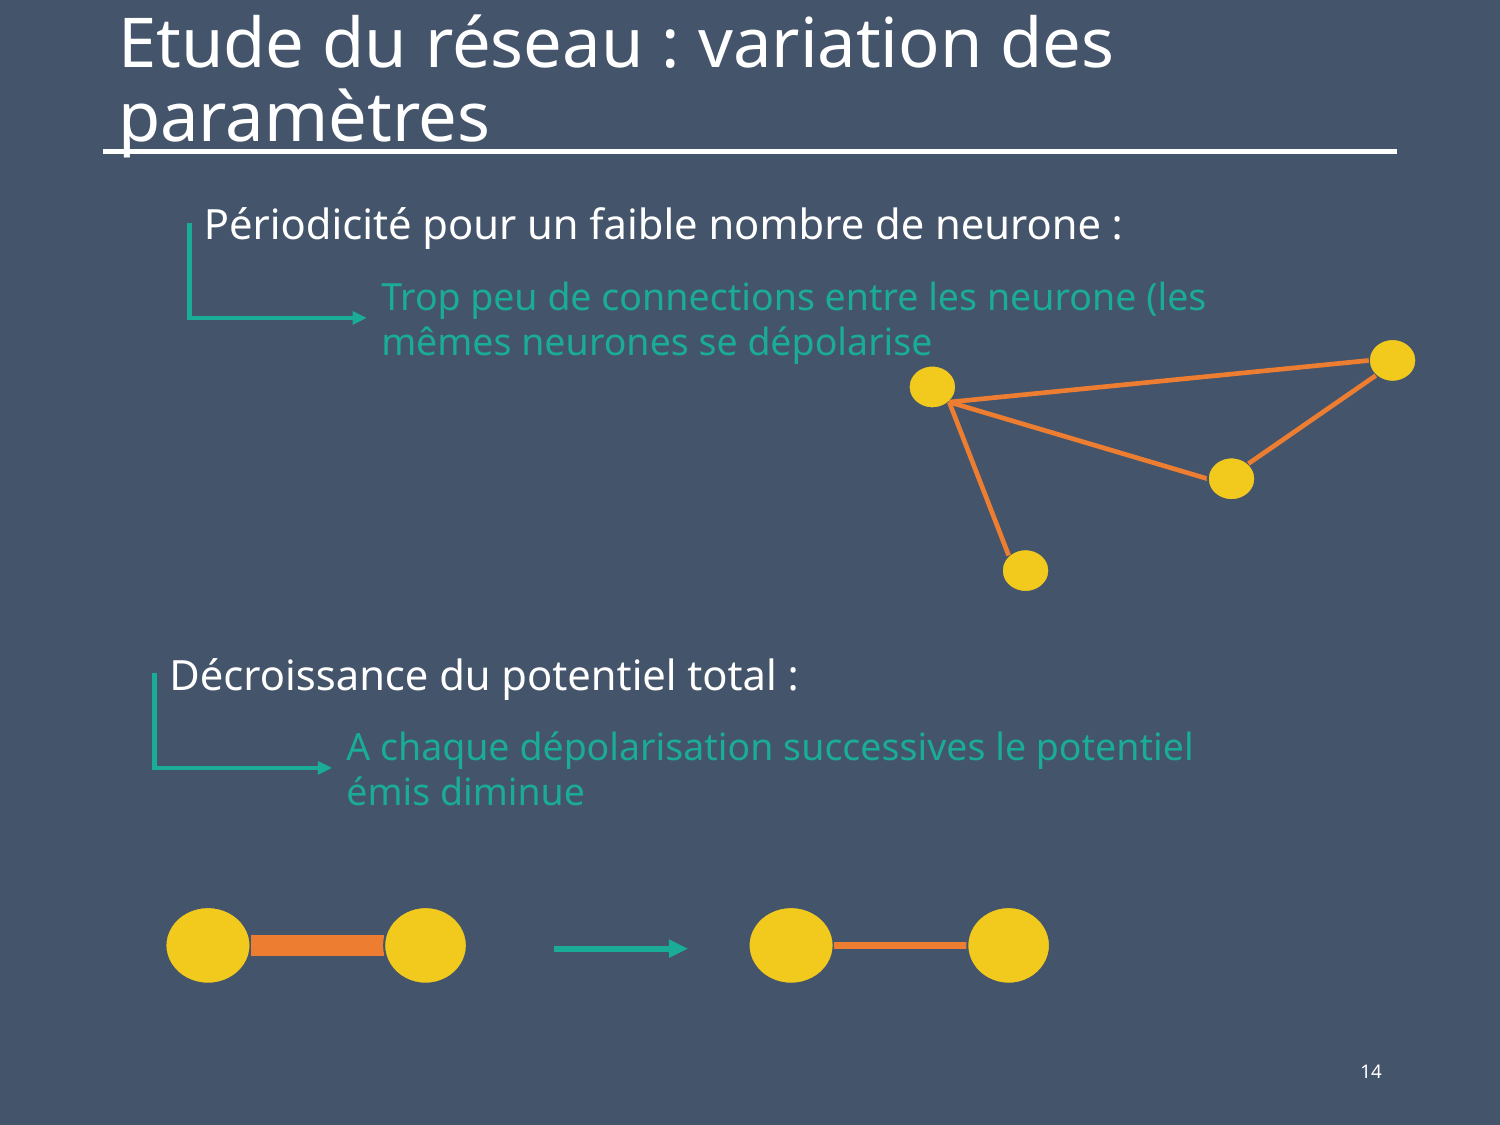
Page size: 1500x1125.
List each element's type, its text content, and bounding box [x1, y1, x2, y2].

text_box A chaque dépolarisation successives le potentiel émis diminue [331, 715, 1242, 821]
text_box Trop peu de connections entre les neurone (les mêmes neurones se dépolarise [366, 265, 1277, 371]
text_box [908, 338, 1417, 593]
text_box Périodicité pour un faible nombre de neurone : [189, 190, 1253, 256]
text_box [154, 673, 332, 769]
text_box Décroissance du potentiel total : [154, 640, 1219, 706]
slide_number 14 [1059, 1042, 1397, 1103]
title Etude du réseau : variation des paramètres [103, 13, 1397, 152]
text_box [189, 223, 367, 319]
text_box [383, 905, 468, 985]
text_box [164, 905, 251, 985]
text_box [747, 905, 835, 985]
text_box [966, 905, 1052, 985]
